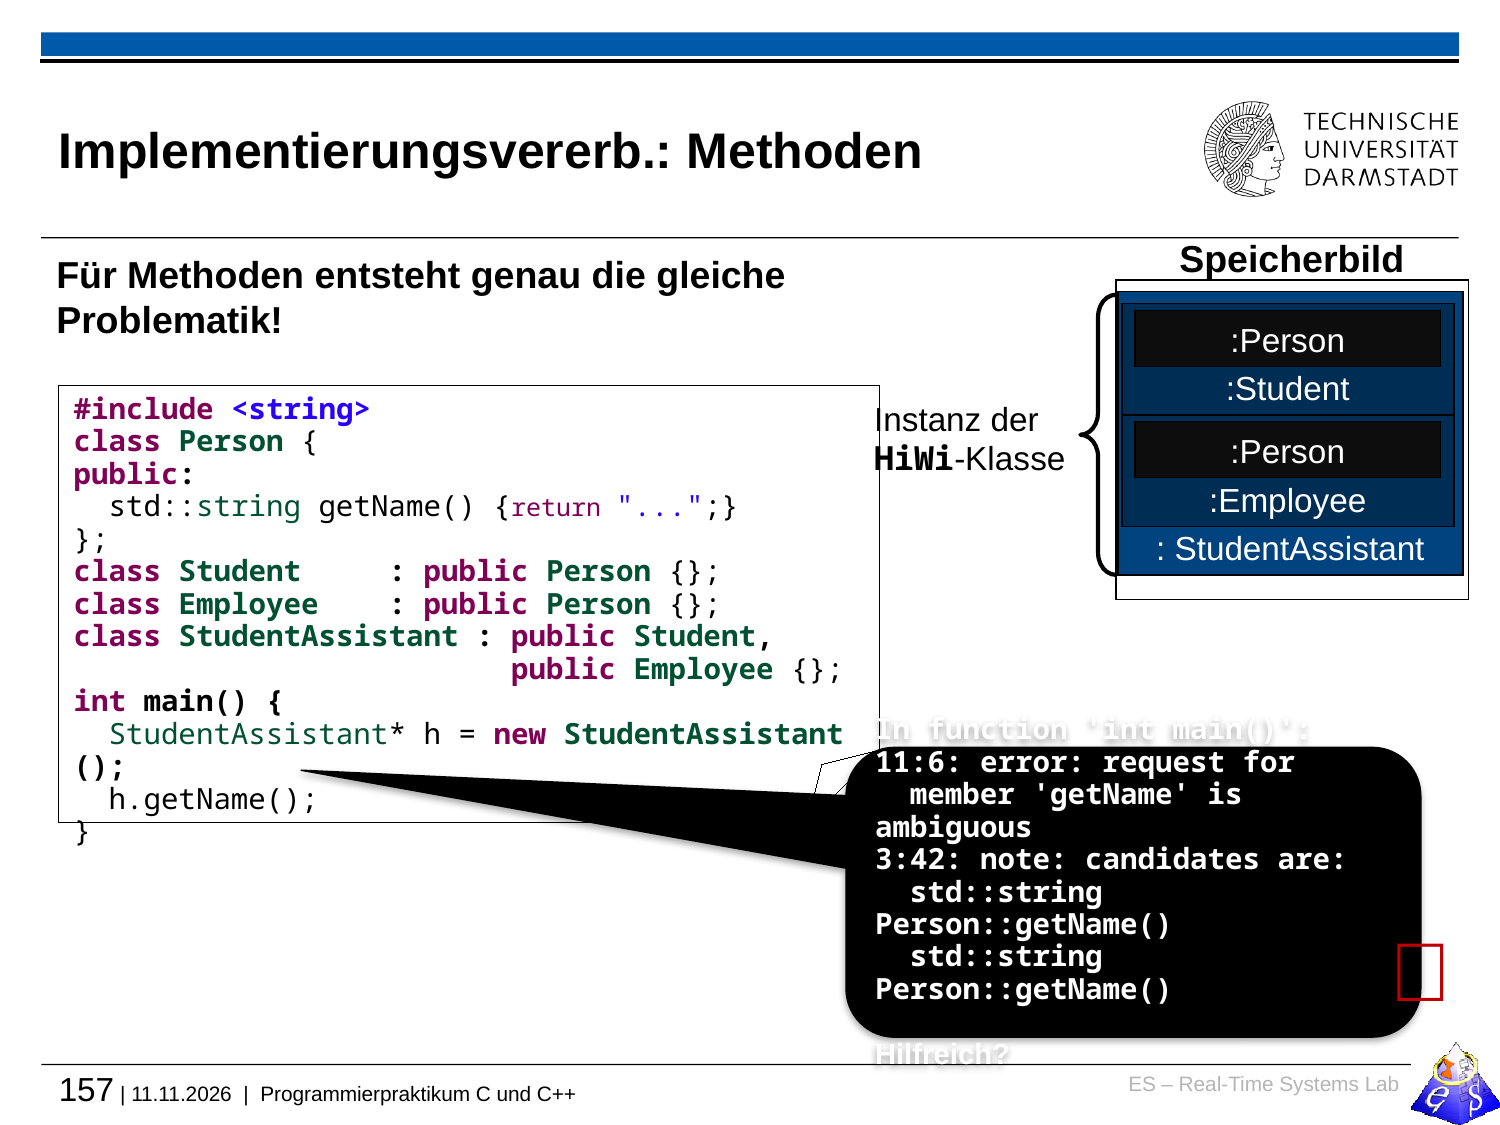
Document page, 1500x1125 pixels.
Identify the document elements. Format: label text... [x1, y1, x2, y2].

picture [1411, 1041, 1500, 1125]
title Implementierungsvererb.: Methoden [58, 80, 1187, 218]
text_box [845, 747, 1479, 1038]
list Für Methoden entsteht genau die gleiche Problematik! [41, 243, 856, 386]
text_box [861, 231, 1469, 600]
text_box #include <string> class Person { public: std::string getName() {return "...";} }; class Student : public Person {}; class Employee : public Person {}; class StudentAssistant : public Student, public Employee {}; int main() { StudentAssistant* h = new StudentAssistant (); h.getName(); } [58, 385, 880, 823]
picture [1187, 84, 1483, 214]
